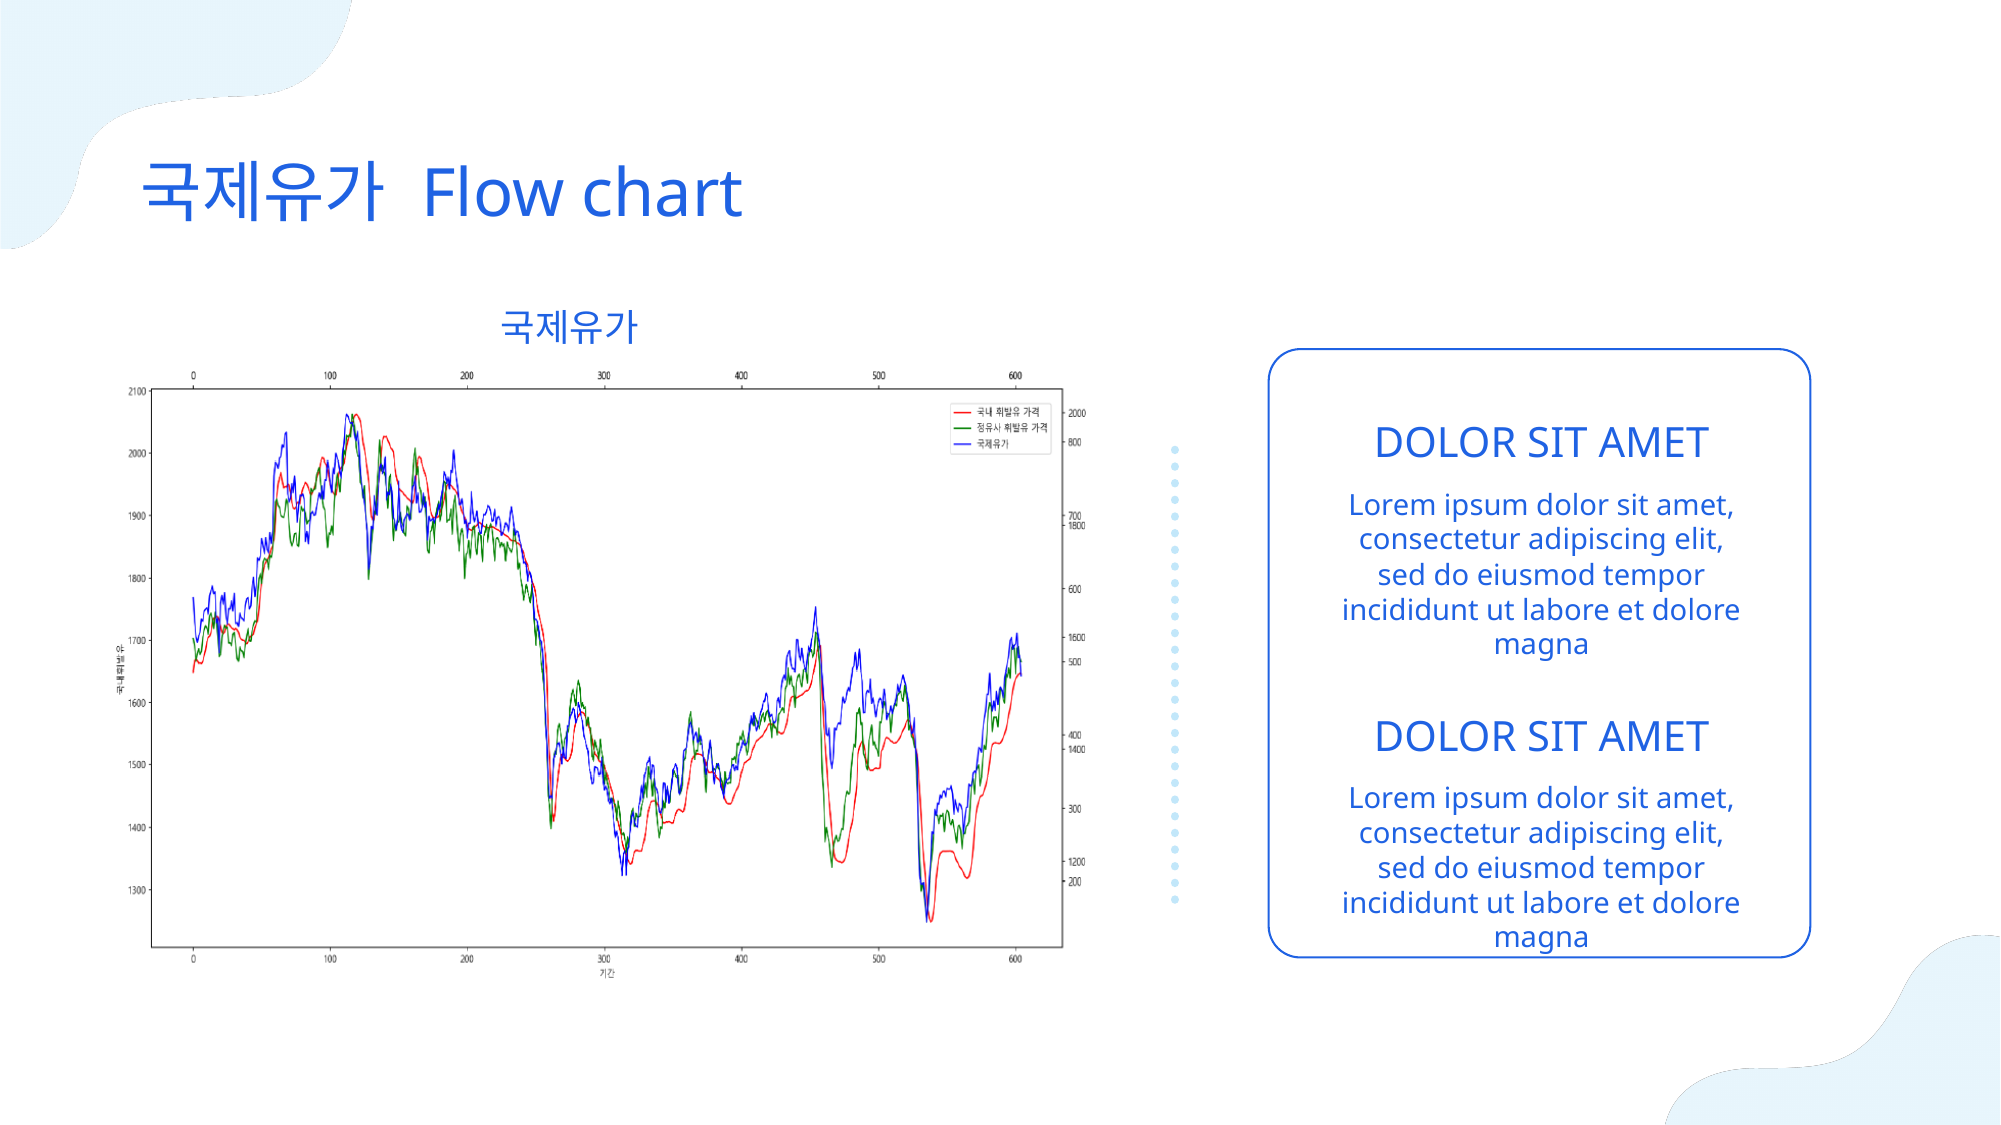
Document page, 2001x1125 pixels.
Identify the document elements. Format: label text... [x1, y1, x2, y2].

picture [1665, 935, 2000, 1125]
picture [0, 0, 352, 249]
text_box Lorem ipsum dolor sit amet, consectetur adipiscing elit, sed do eiusmod tempor incididunt ut labore et dolore magna [1322, 478, 1761, 669]
text_box [1267, 348, 1812, 959]
text_box DOLOR SIT AMET [1322, 701, 1761, 767]
text_box Lorem ipsum dolor sit amet, consectetur adipiscing elit, sed do eiusmod tempor incididunt ut labore et dolore magna [1322, 771, 1761, 962]
text_box 국제유가 Flow chart [125, 142, 1000, 237]
text_box DOLOR SIT AMET [1322, 408, 1761, 474]
picture [106, 357, 1101, 988]
text_box 국제유가 [386, 296, 754, 356]
